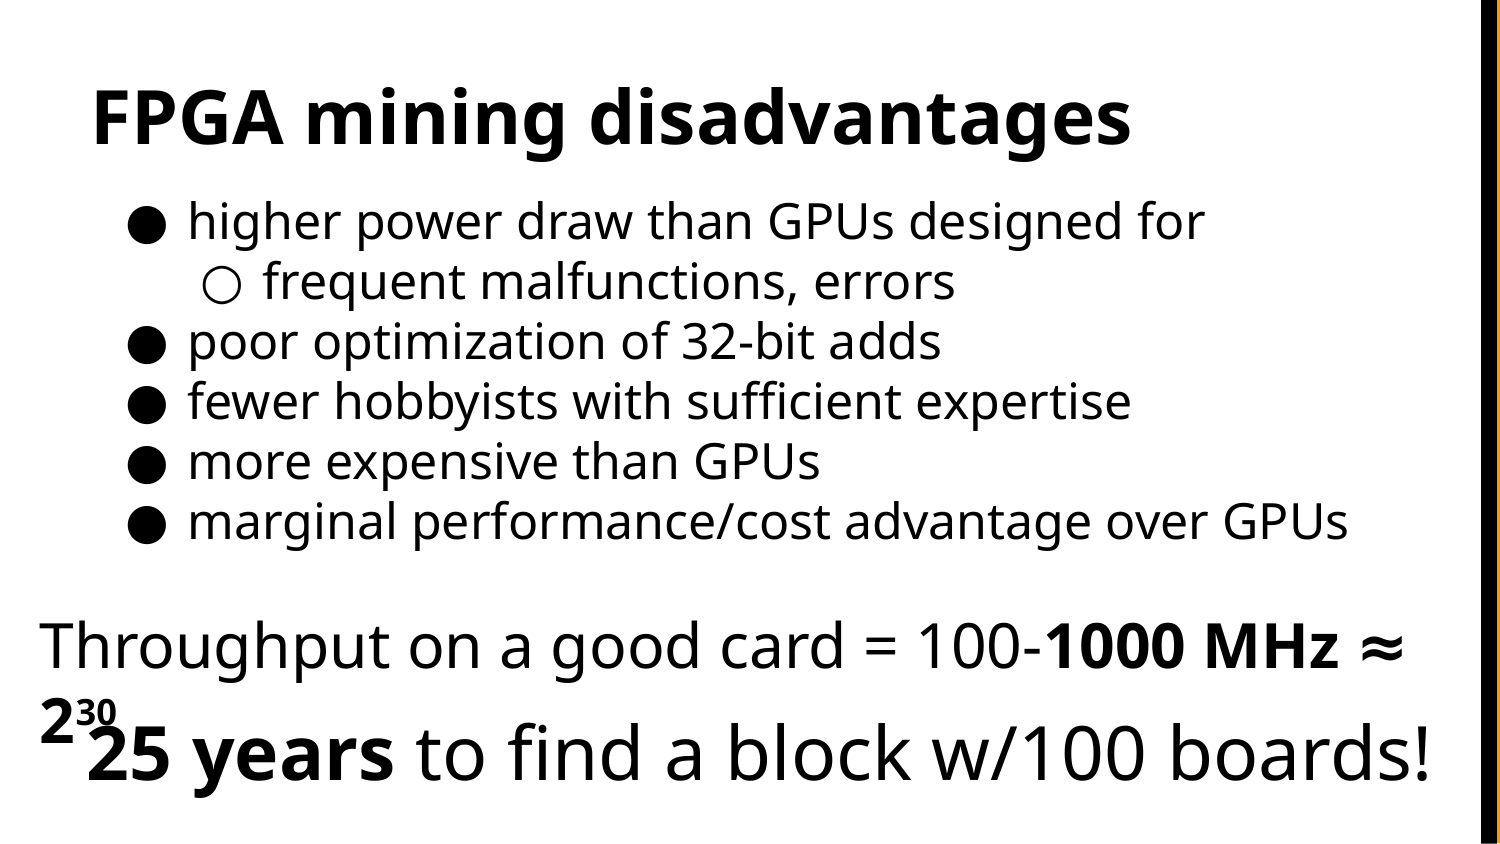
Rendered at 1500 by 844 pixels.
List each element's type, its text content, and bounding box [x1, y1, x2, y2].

text_box 25 years to find a block w/100 boards! [71, 692, 1500, 809]
text_box Throughput on a good card = 100-1000 MHz ≈ 230 [24, 591, 1446, 716]
title FPGA mining disadvantages [75, 33, 1425, 175]
list higher power draw than GPUs designed for frequent malfunctions, errors poor optimization of 32-bit adds fewer hobbyists with sufficient expertise more expensive than GPUs marginal performance/cost advantage over GPUs [97, 174, 1500, 692]
